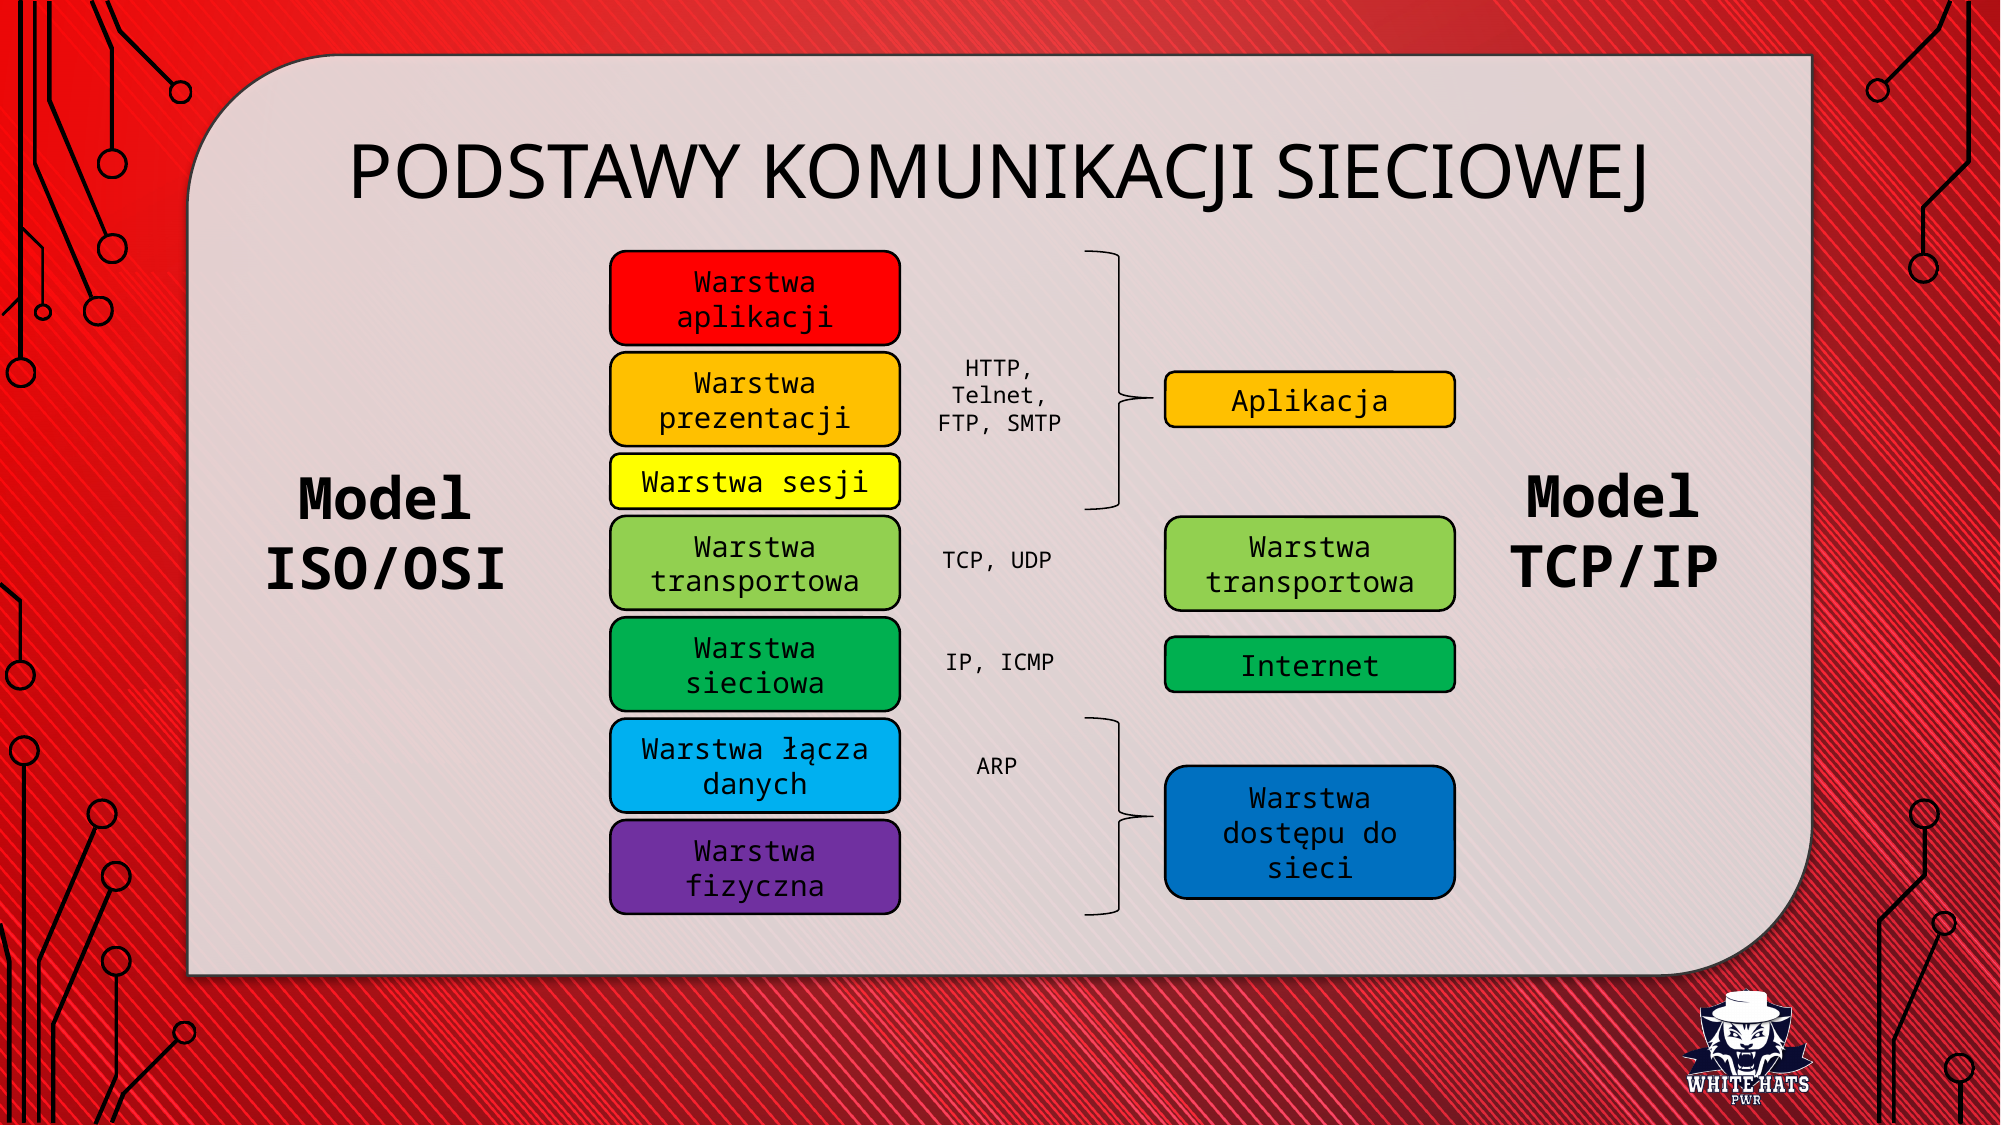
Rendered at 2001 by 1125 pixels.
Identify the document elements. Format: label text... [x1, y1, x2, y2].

text_box Warstwa sesji [608, 452, 902, 511]
text_box Warstwa łącza danych [608, 717, 902, 814]
text_box ARP [906, 744, 1089, 787]
text_box [1084, 717, 1154, 916]
text_box Aplikacja [1163, 370, 1457, 429]
text_box Model ISO/OSI [238, 453, 534, 609]
text_box TCP, UDP [906, 538, 1089, 581]
text_box Internet [1163, 635, 1457, 694]
text_box Warstwa sieciowa [608, 615, 902, 713]
title Podstawy komunikacji sieciowej [250, 117, 1749, 231]
text_box Warstwa prezentacji [608, 350, 902, 448]
picture [1675, 983, 1822, 1113]
text_box Model TCP/IP [1466, 451, 1762, 607]
text_box Warstwa dostępu do sieci [1163, 764, 1457, 900]
text_box Warstwa fizyczna [608, 818, 902, 916]
text_box IP, ICMP [908, 640, 1091, 683]
text_box Warstwa transportowa [608, 514, 902, 612]
text_box Warstwa transportowa [1163, 515, 1457, 612]
text_box HTTP, Telnet, FTP, SMTP [908, 346, 1091, 444]
text_box Warstwa aplikacji [608, 249, 902, 347]
text_box [1084, 250, 1154, 511]
text_box [185, 53, 1814, 977]
